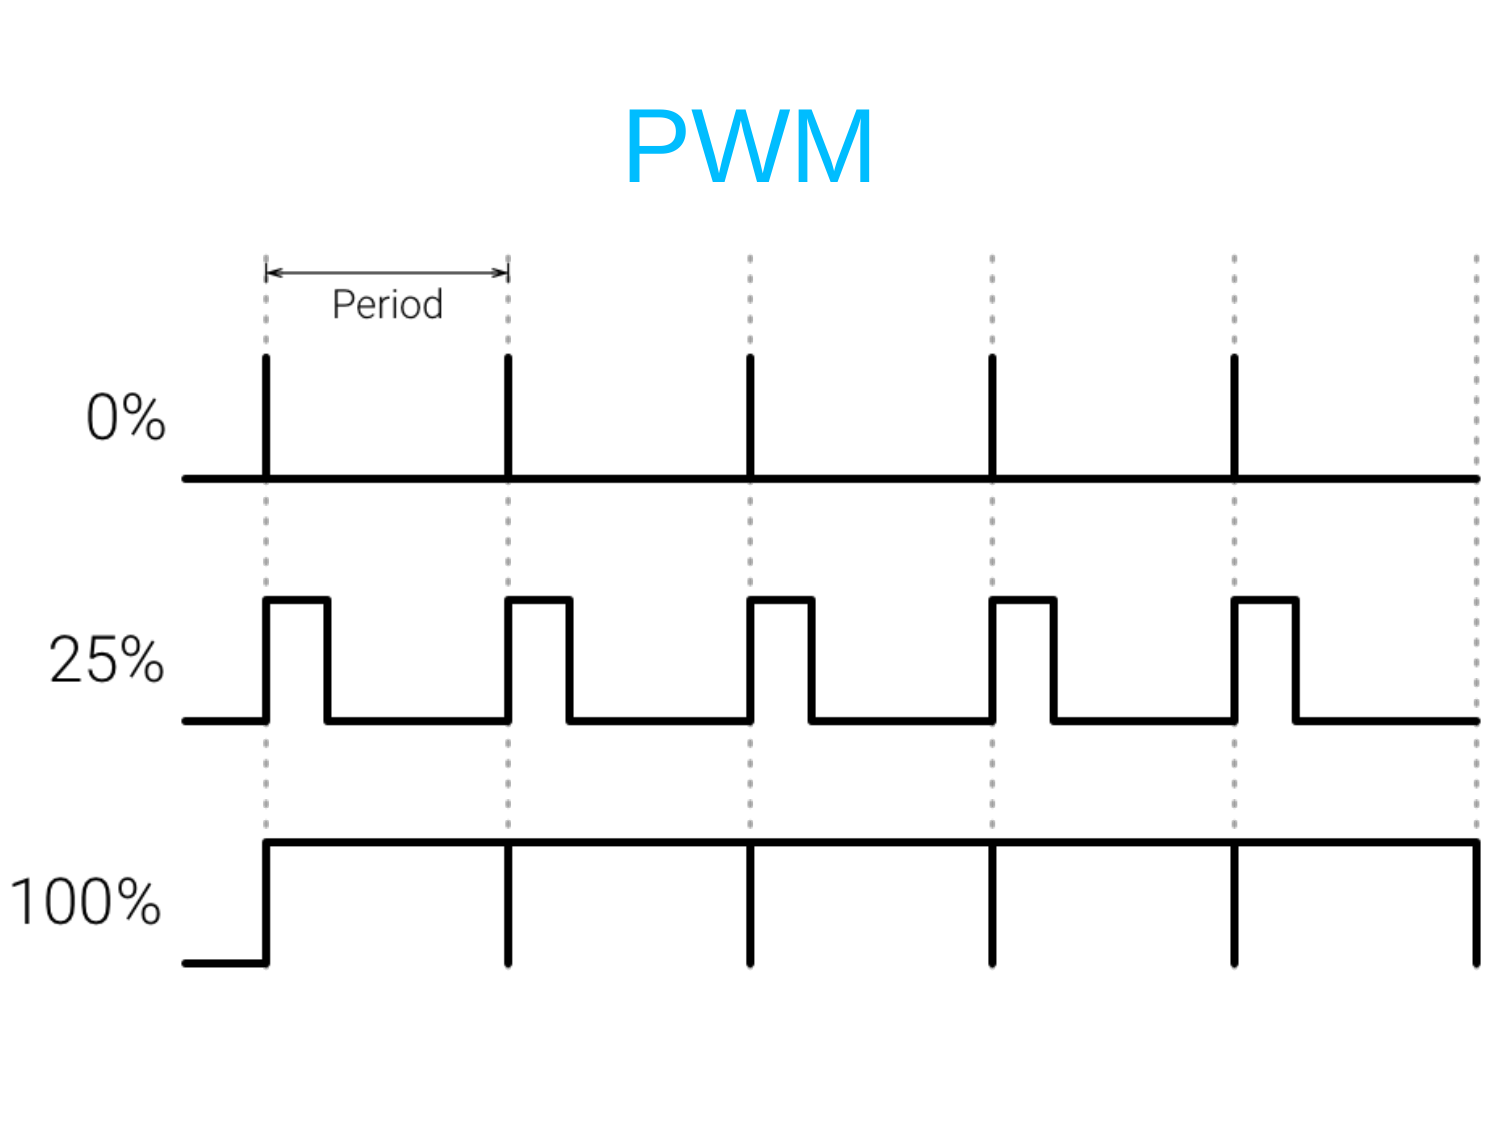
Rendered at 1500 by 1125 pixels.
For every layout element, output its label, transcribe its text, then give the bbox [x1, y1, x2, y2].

picture [0, 249, 1489, 992]
title PWM [322, 76, 1178, 207]
